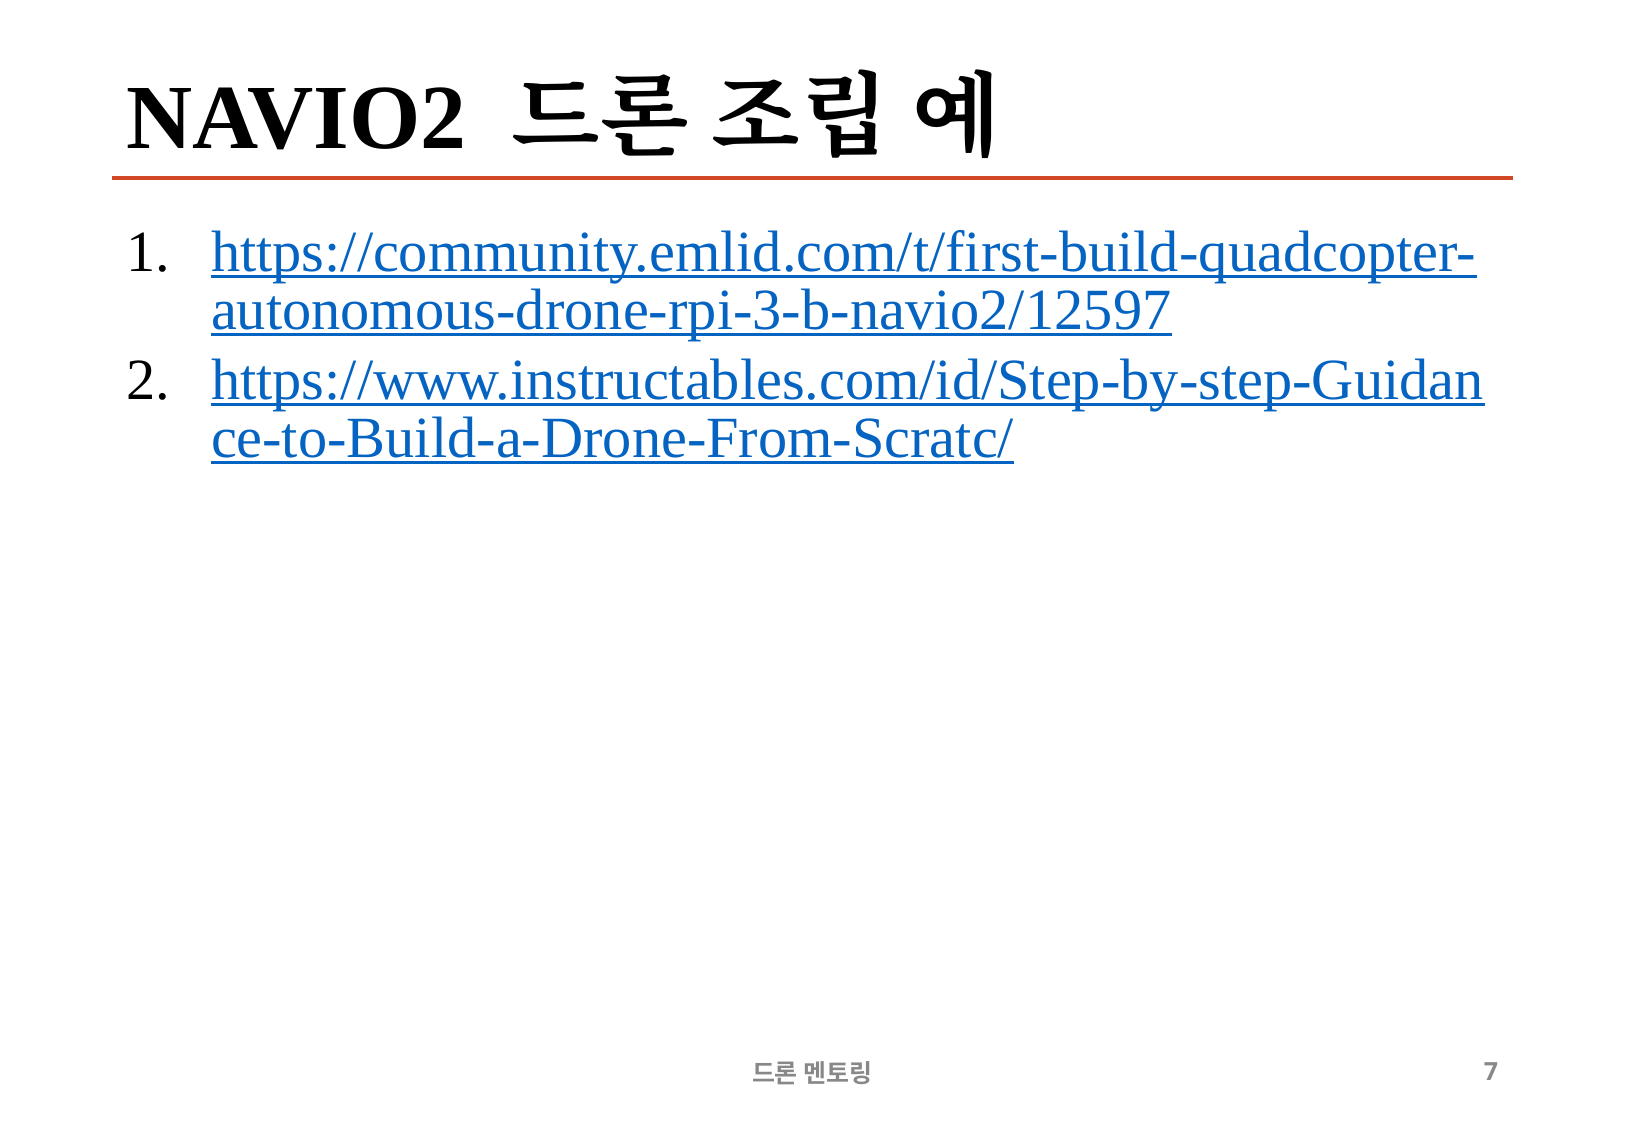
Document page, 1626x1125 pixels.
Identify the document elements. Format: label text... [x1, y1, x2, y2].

slide_number ‹#› [1433, 1042, 1514, 1103]
footer 드론 멘토링 [538, 1042, 1087, 1103]
title NAVIO2 드론 조립 예 [111, 59, 1514, 179]
list https://community.emlid.com/t/first-build-quadcopter-autonomous-drone-rpi-3-b-navio2/12597 https://www.instructables.com/id/Step-by-step-Guidance-to-Build-a-Drone-From-Scratc/ [111, 205, 1514, 630]
